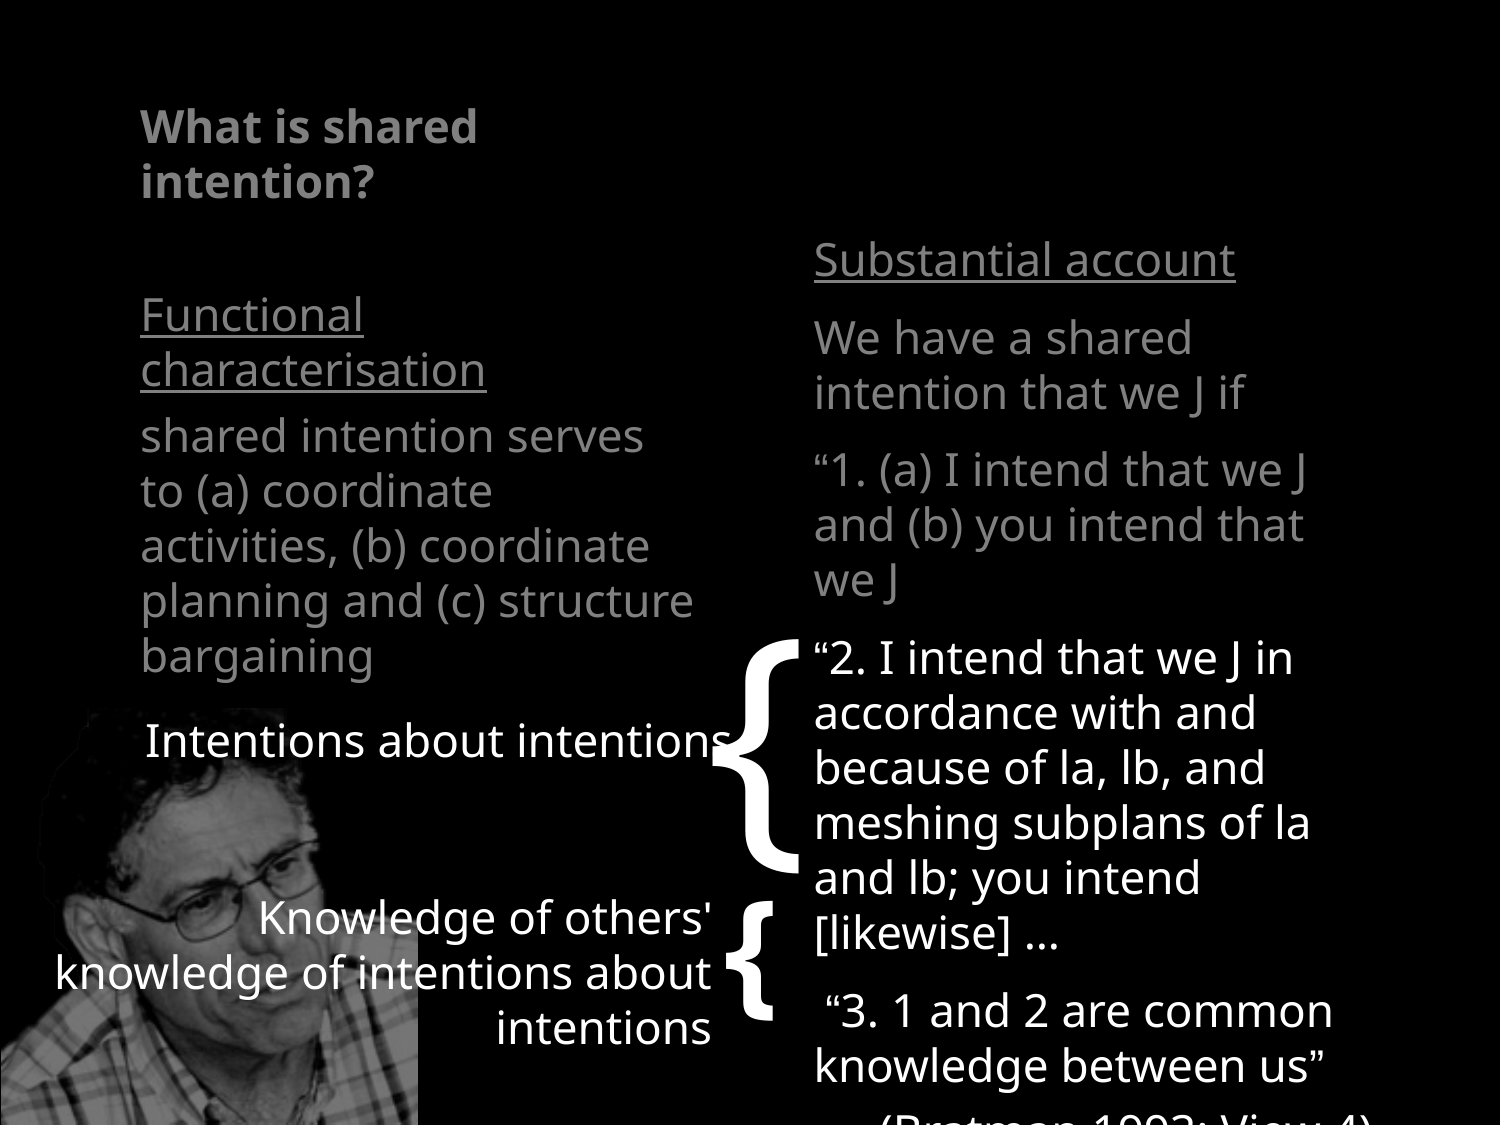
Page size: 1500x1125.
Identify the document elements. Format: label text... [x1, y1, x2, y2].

text_box Intentions about intentions [423, 704, 748, 774]
picture [0, 707, 419, 1125]
text_box Knowledge of others' knowledge of intentions about intentions [423, 881, 727, 1062]
text_box { [691, 555, 823, 893]
text_box Substantial account We have a shared intention that we J if “1. (a) I intend that we J and (b) you intend that we J “2. I intend that we J in accordance with and because of la, lb, and meshing subplans of la and lb; you intend [likewise] … “3. 1 and 2 are common knowledge between us” (Bratman 1993: View 4) [798, 90, 1388, 1125]
text_box { [709, 854, 794, 1035]
text_box What is shared intention? Functional characterisation shared intention serves to (a) coordinate activities, (b) coordinate planning and (c) structure bargaining [125, 90, 715, 756]
